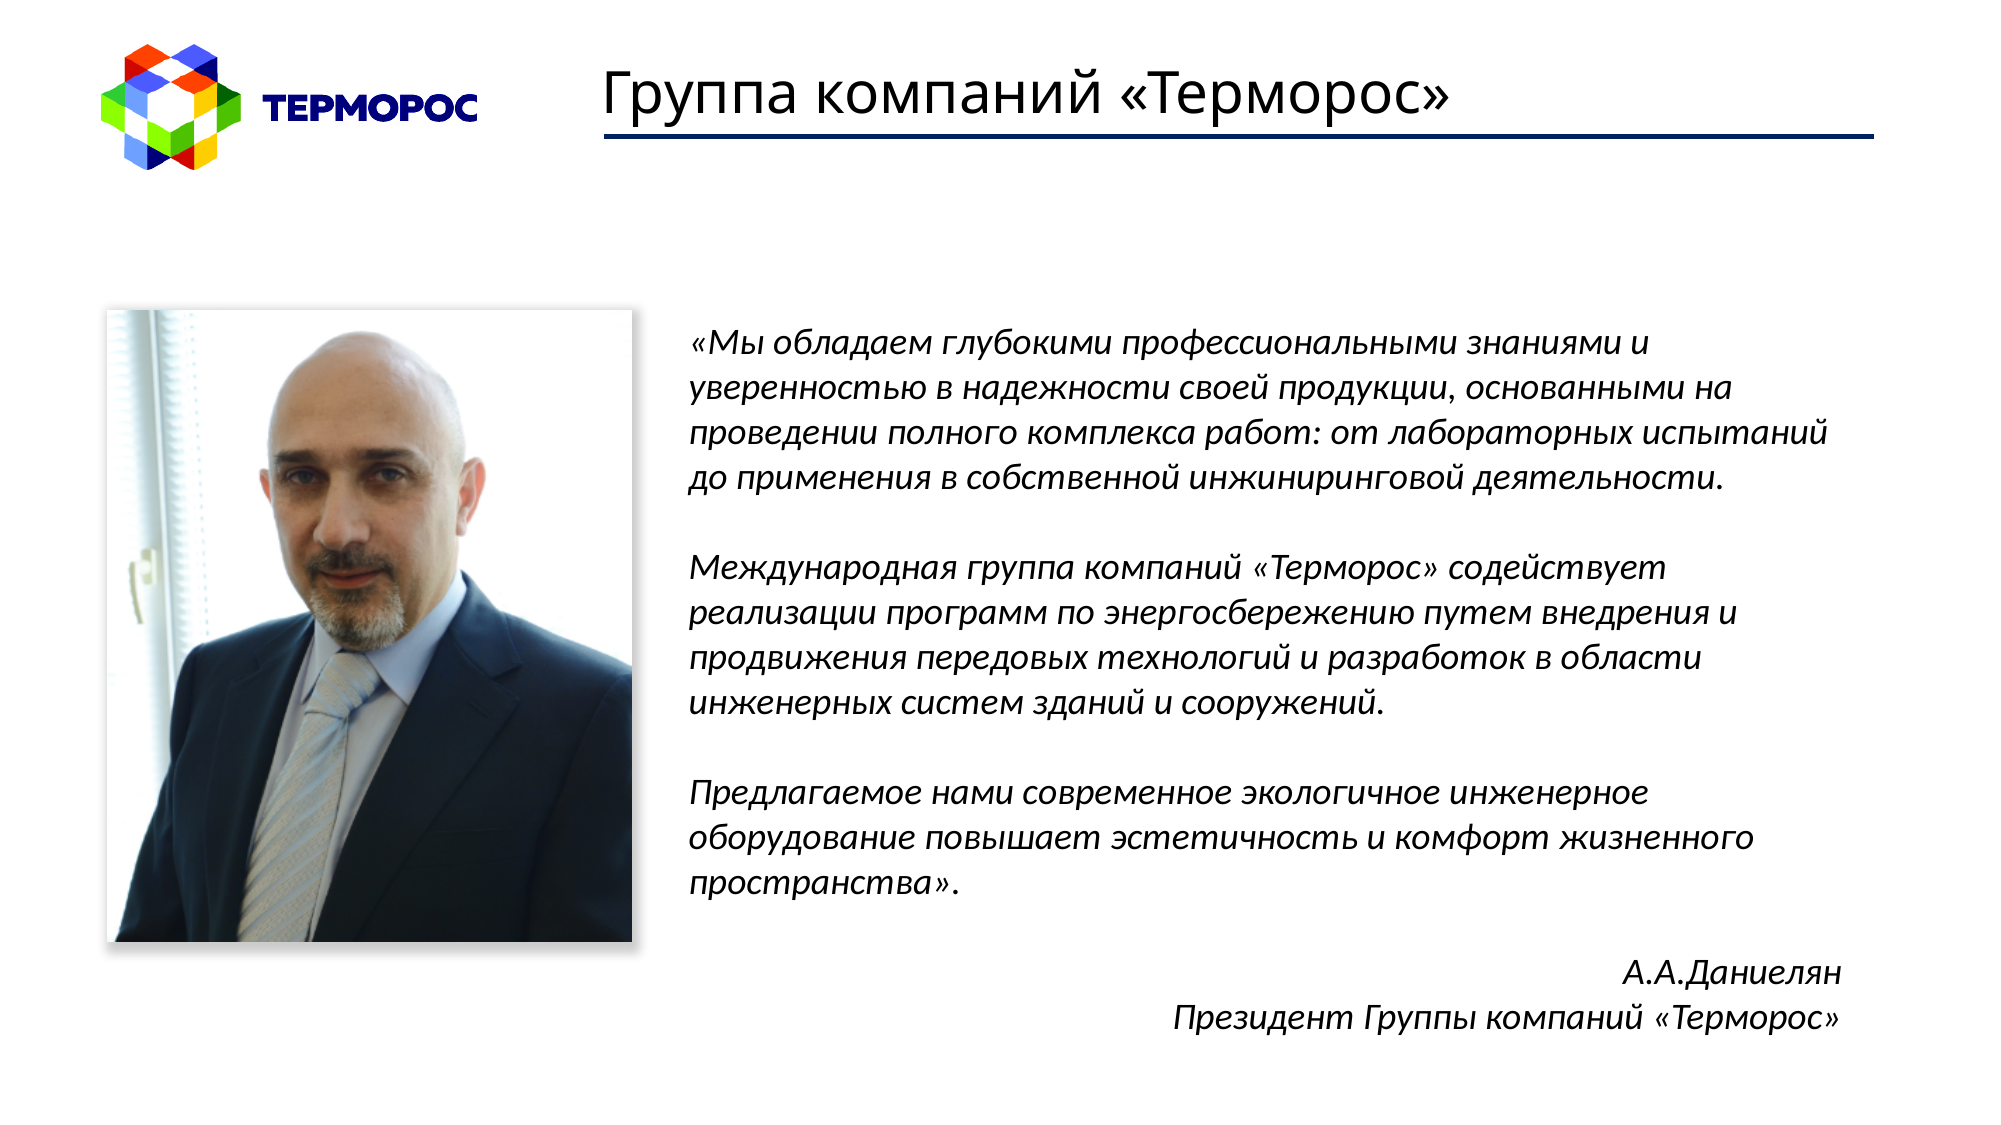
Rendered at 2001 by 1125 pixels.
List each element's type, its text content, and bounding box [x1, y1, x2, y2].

text_box «Мы обладаем глубокими профессиональными знаниями и уверенностью в надежности своей продукции, основанными на проведении полного комплекса работ: от лабораторных испытаний до применения в собственной инжиниринговой деятельности. Международная группа компаний «Терморос» содействует реализации программ по энергосбережению путем внедрения и продвижения передовых технологий и разработок в области инженерных систем зданий и сооружений. Предлагаемое нами современное экологичное инженерное оборудование повышает эстетичность и комфорт жизненного пространства». А.А.Даниелян Президент Группы компаний «Терморос» [673, 310, 1857, 1045]
picture [101, 44, 477, 170]
picture [107, 310, 632, 943]
title Группа компаний «Терморос» [586, 44, 1827, 145]
